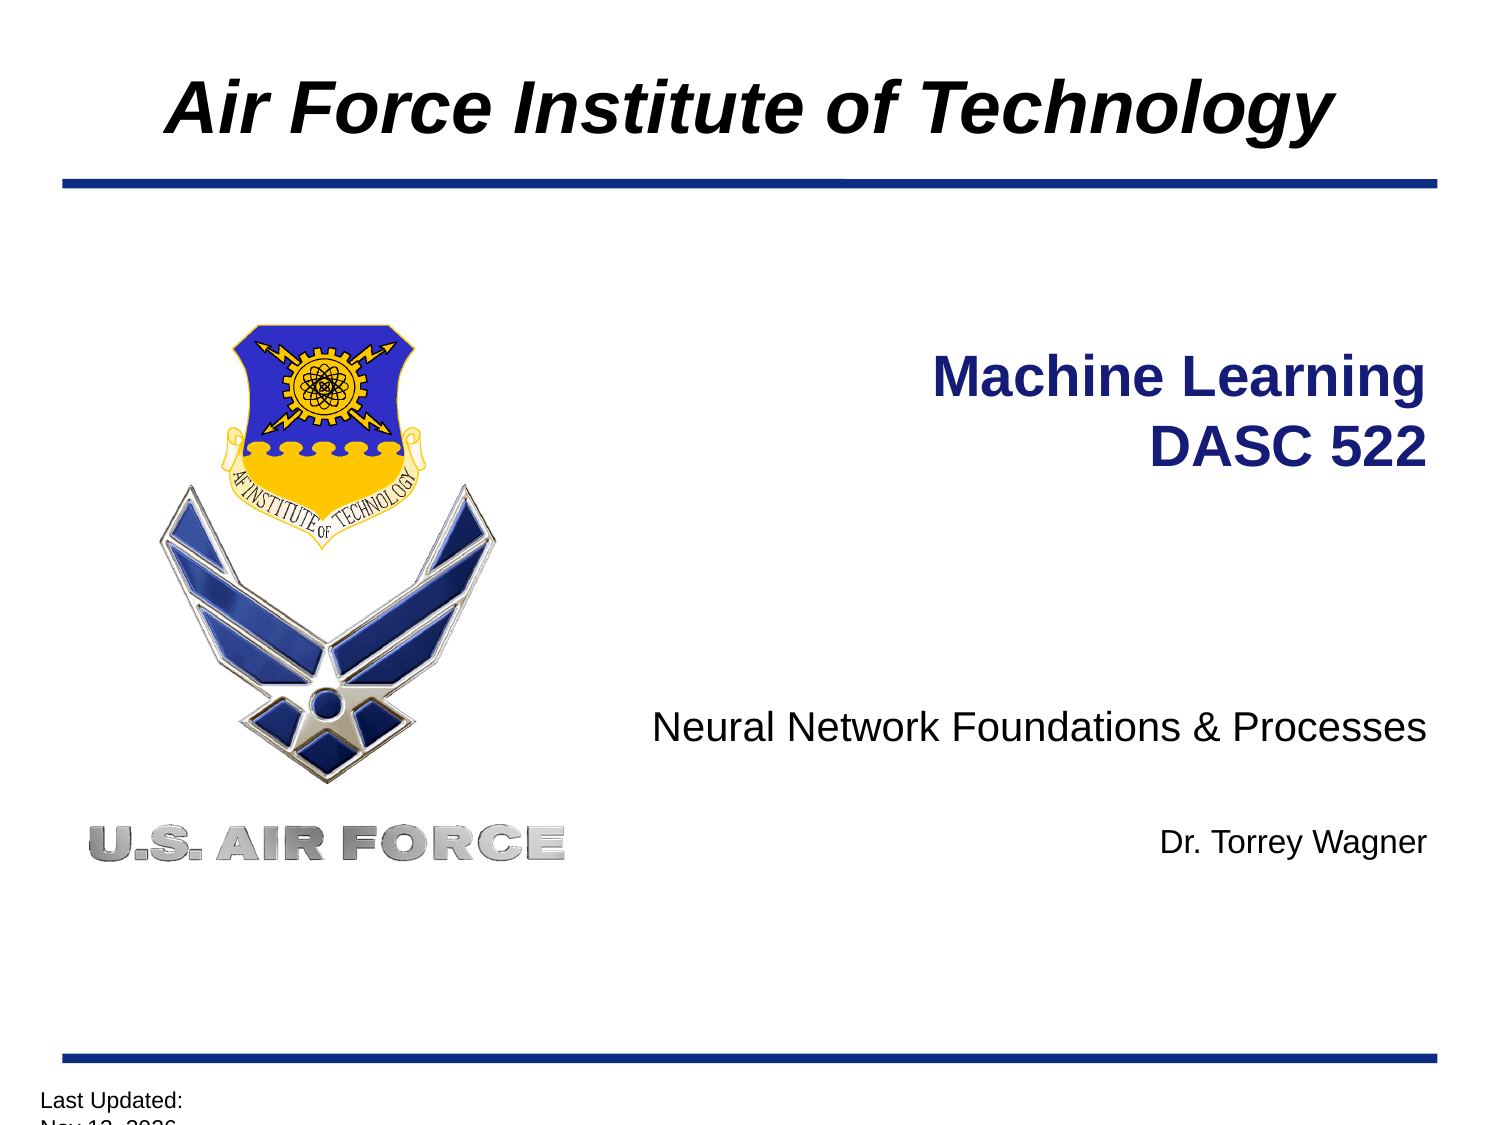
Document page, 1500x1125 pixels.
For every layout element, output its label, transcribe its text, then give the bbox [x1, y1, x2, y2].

picture [221, 324, 426, 437]
subtitle [174, 437, 1425, 988]
picture [63, 462, 174, 880]
text_box Neural Network Foundations & Processes Dr. Torrey Wagner [598, 673, 1443, 936]
title Machine Learning DASC 522 [541, 287, 1443, 529]
